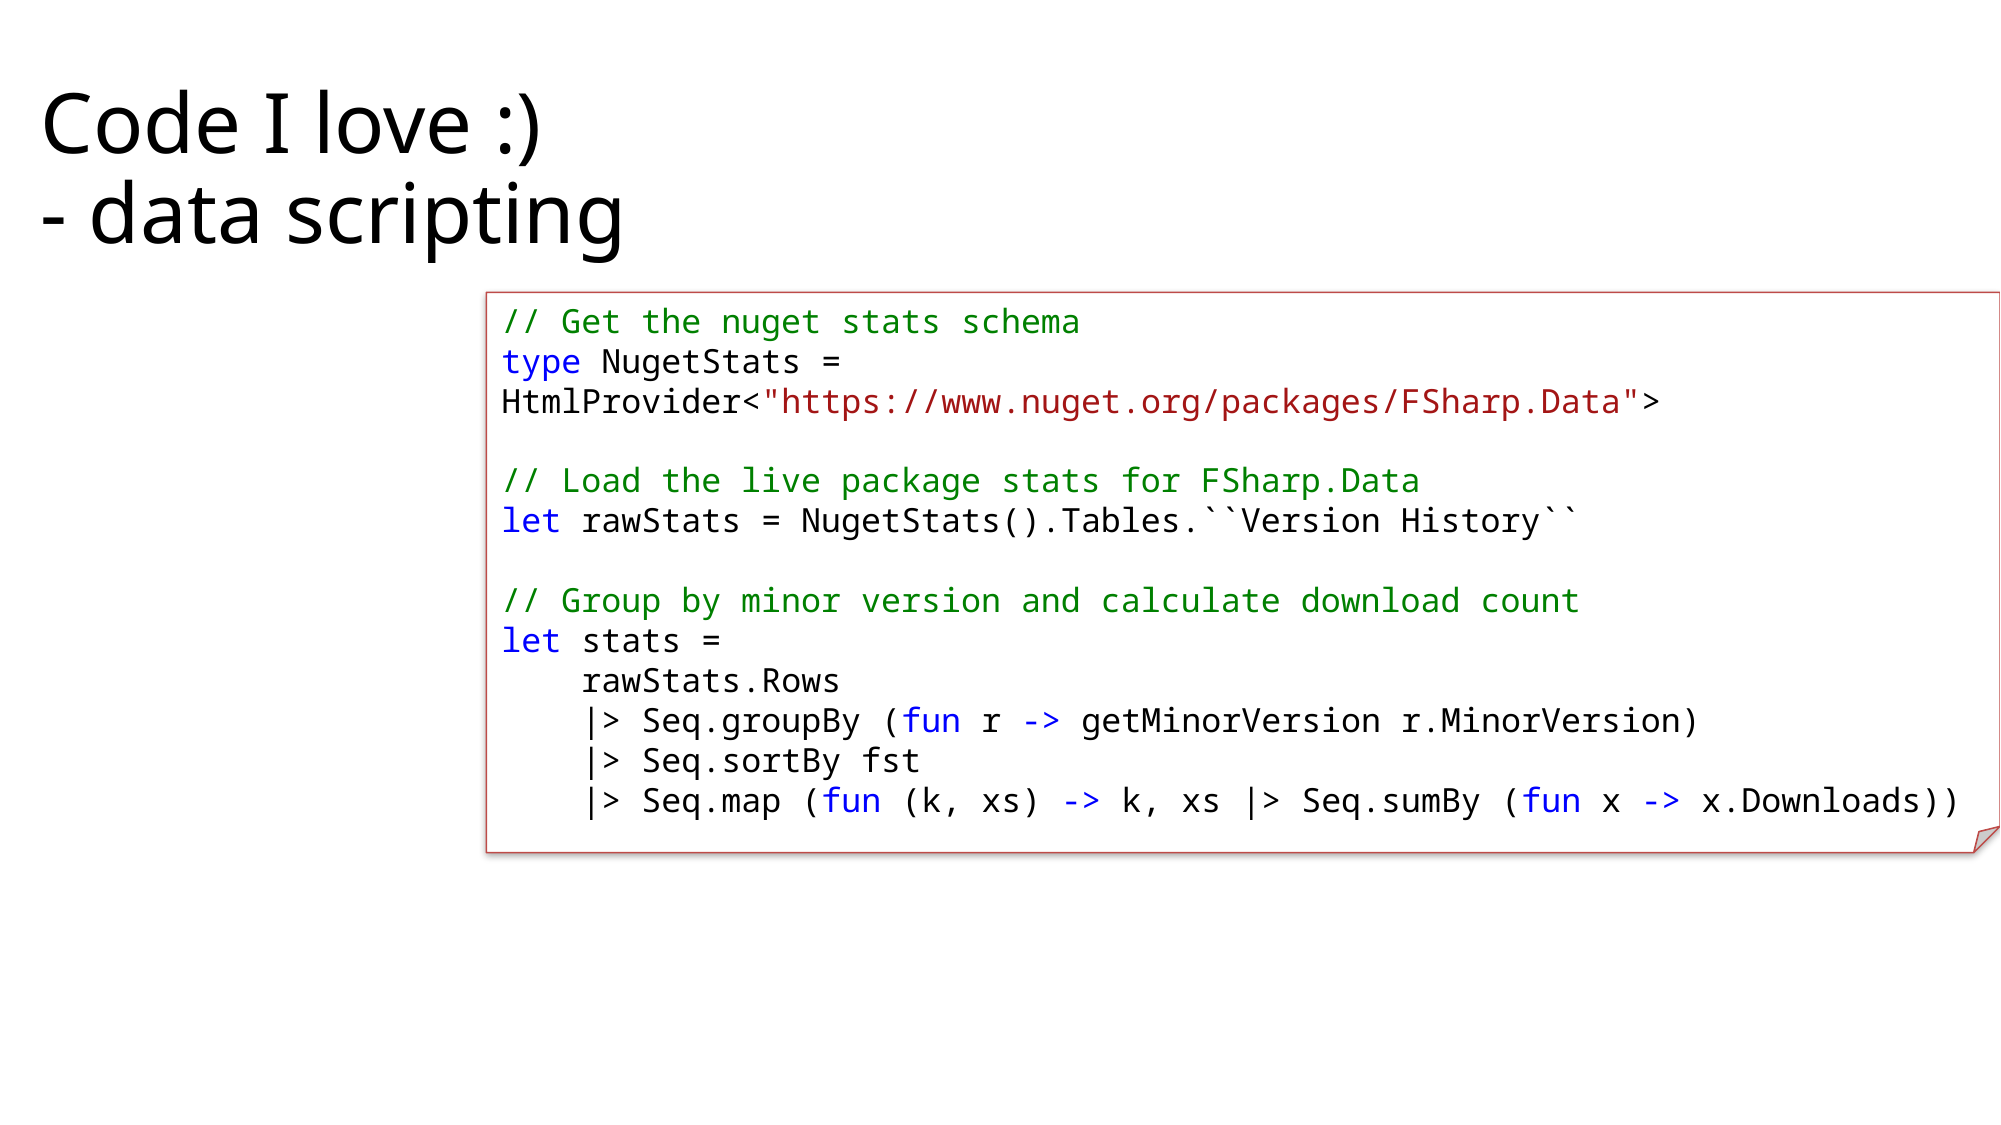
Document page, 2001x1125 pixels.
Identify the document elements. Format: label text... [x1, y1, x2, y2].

text_box // Get the nuget stats schema type NugetStats = HtmlProvider<"https://www.nuget.org/packages/FSharp.Data"> // Load the live package stats for FSharp.Data let rawStats = NugetStats().Tables.``Version History`` // Group by minor version and calculate download count let stats = rawStats.Rows |> Seq.groupBy (fun r -> getMinorVersion r.MinorVersion) |> Seq.sortBy fst |> Seq.map (fun (k, xs) -> k, xs |> Seq.sumBy (fun x -> x.Downloads)) [485, 291, 2000, 854]
title Code I love :) - data scripting [40, 81, 738, 457]
